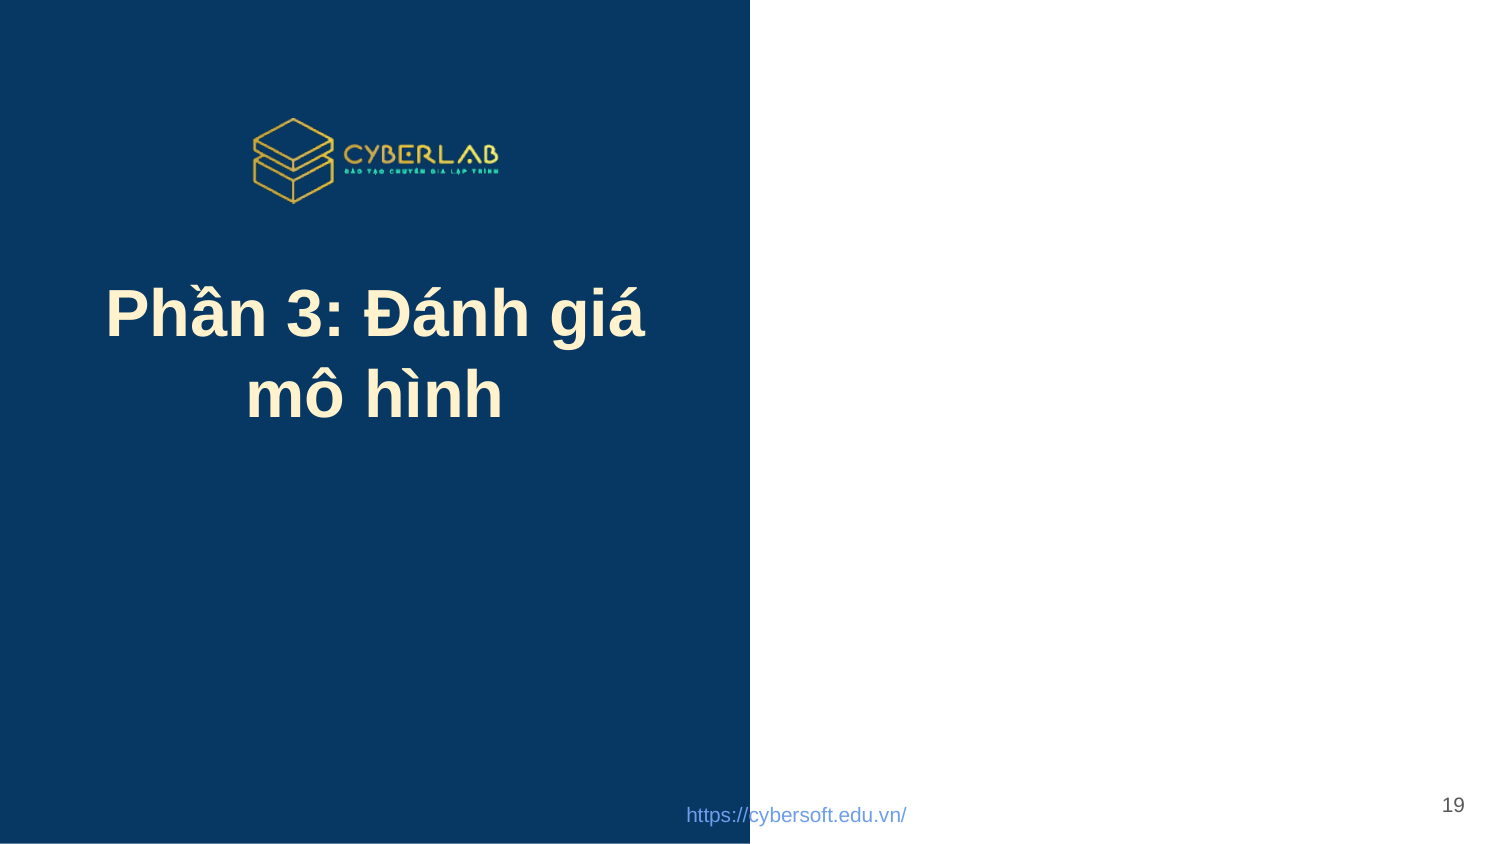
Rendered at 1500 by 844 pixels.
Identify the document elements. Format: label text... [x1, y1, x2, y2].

picture [239, 118, 511, 202]
title Phần 3: Đánh giá mô hình [43, 202, 708, 446]
slide_number 19 [1389, 782, 1480, 830]
